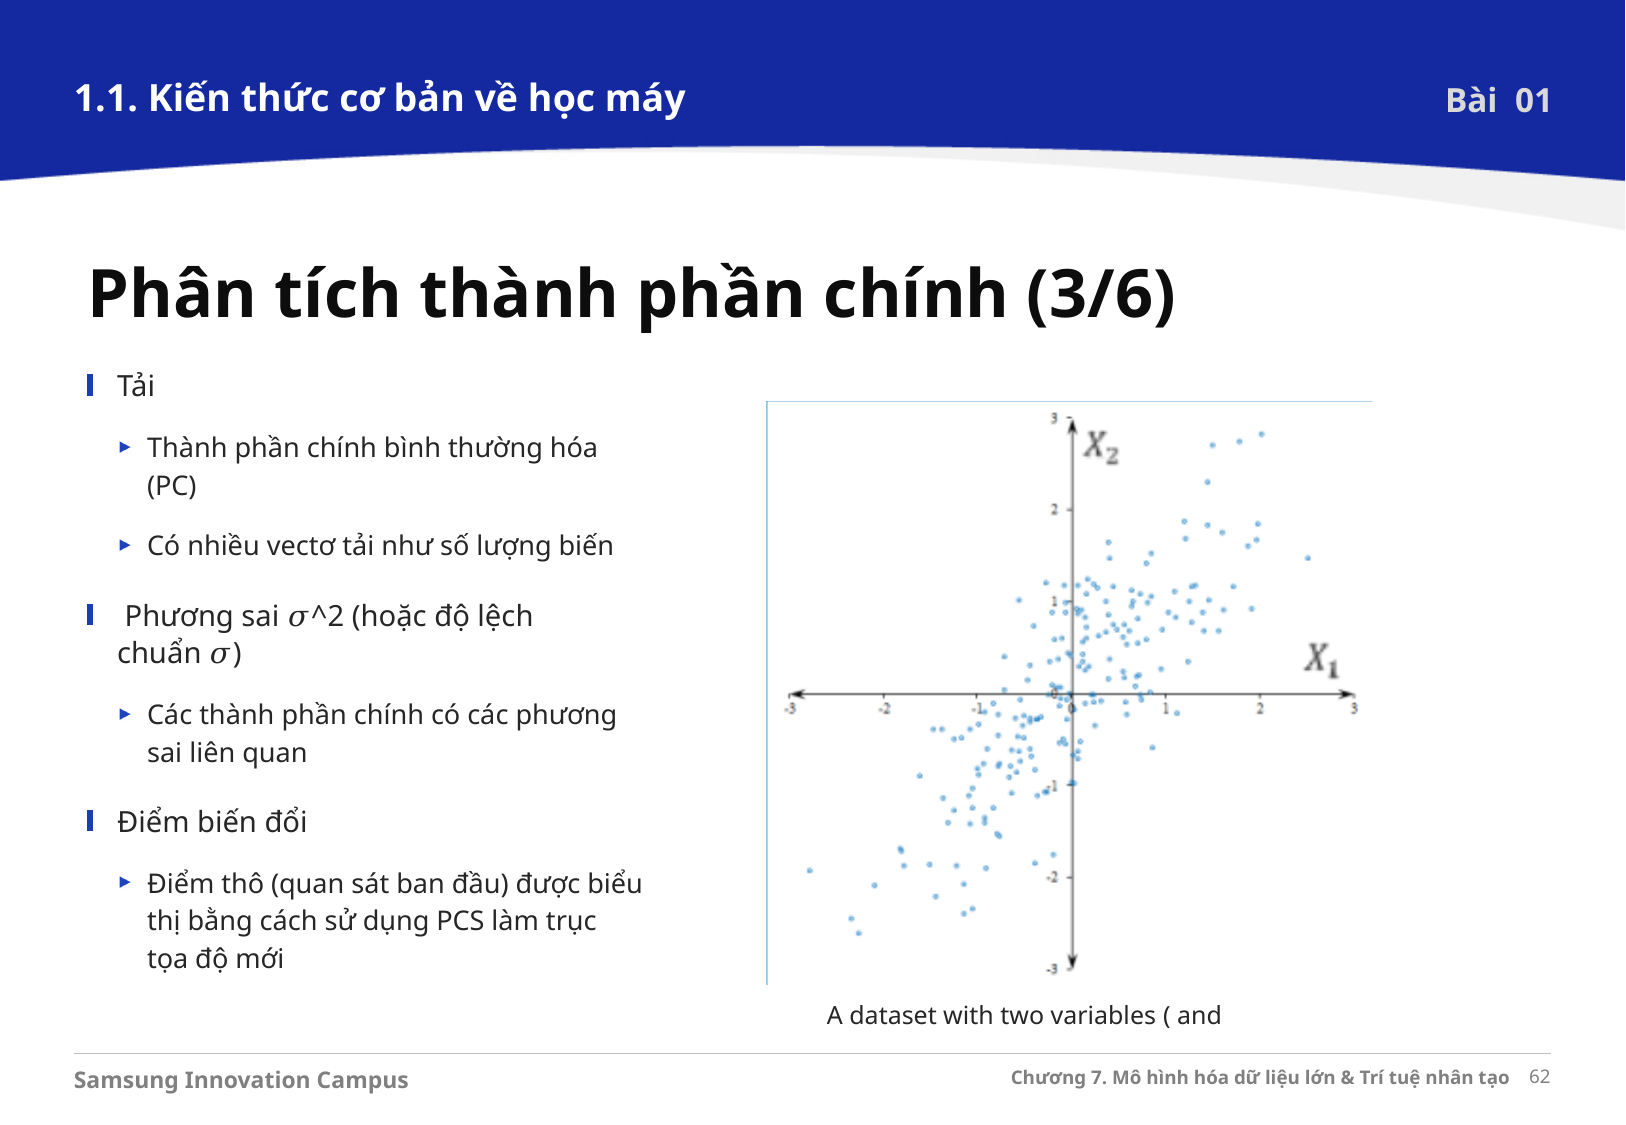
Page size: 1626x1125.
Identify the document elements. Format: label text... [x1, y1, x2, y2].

list Tải Thành phần chính bình thường hóa (PC) Có nhiều vectơ tải như số lượng biến Phương sai 𝜎^2 (hoặc độ lệch chuẩn 𝜎) Các thành phần chính có các phương sai liên quan Điểm biến đổi Điểm thô (quan sát ban đầu) được biểu thị bằng cách sử dụng PCS làm trục tọa độ mới [87, 365, 643, 985]
list 1.1. Kiến thức cơ bản về học máy [73, 73, 980, 119]
picture [0, 0, 1625, 1125]
list Phân tích thành phần chính (3/6) [87, 249, 1531, 331]
list Bài 01 [1423, 79, 1554, 120]
